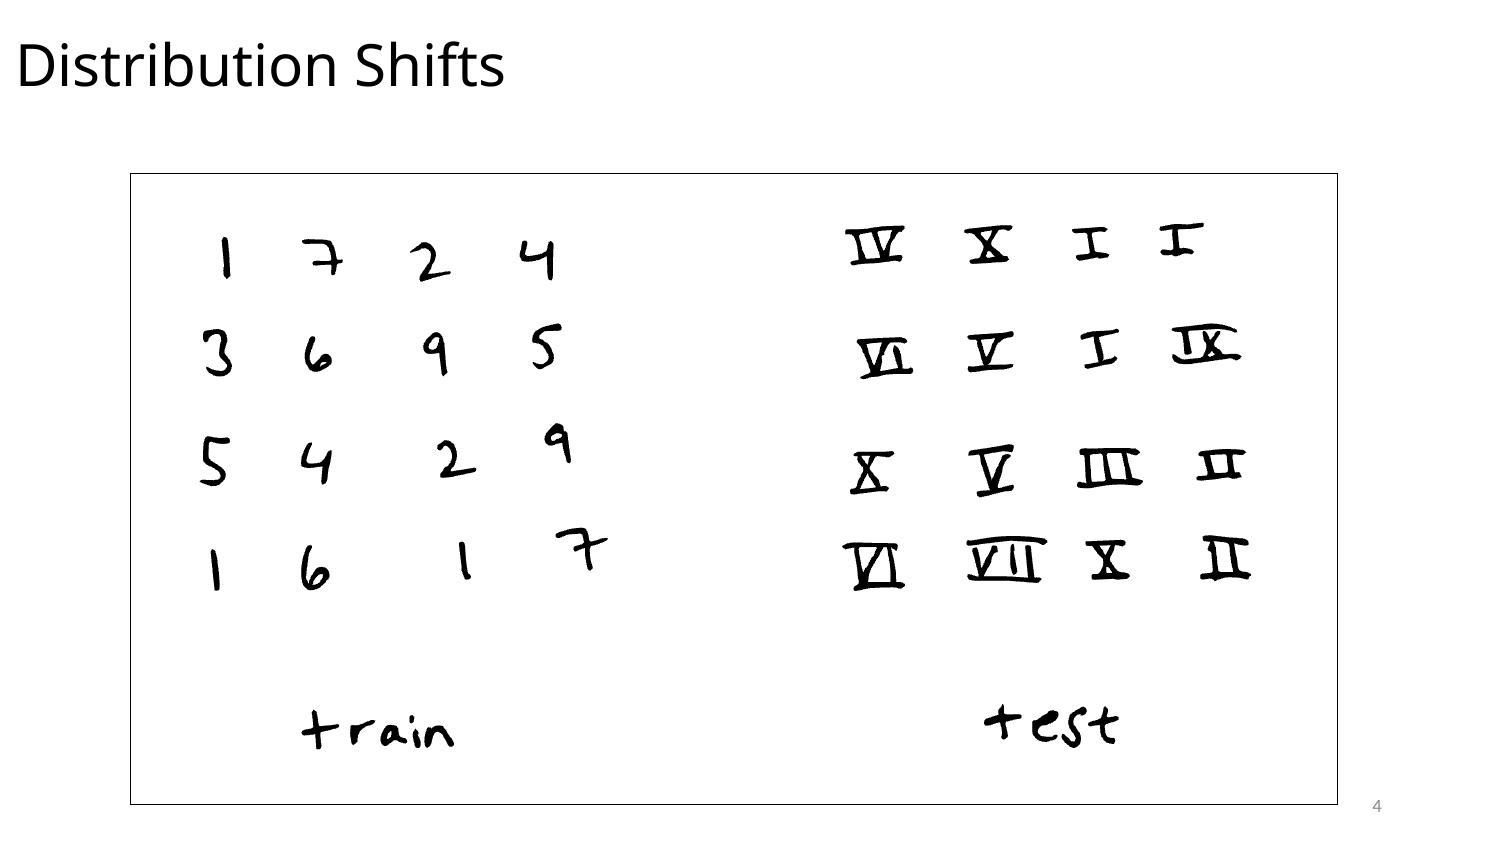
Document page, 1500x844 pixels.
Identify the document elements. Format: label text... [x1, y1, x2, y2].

title Distribution Shifts [0, 0, 1294, 150]
picture [130, 173, 1338, 805]
slide_number 4 [1059, 782, 1397, 827]
